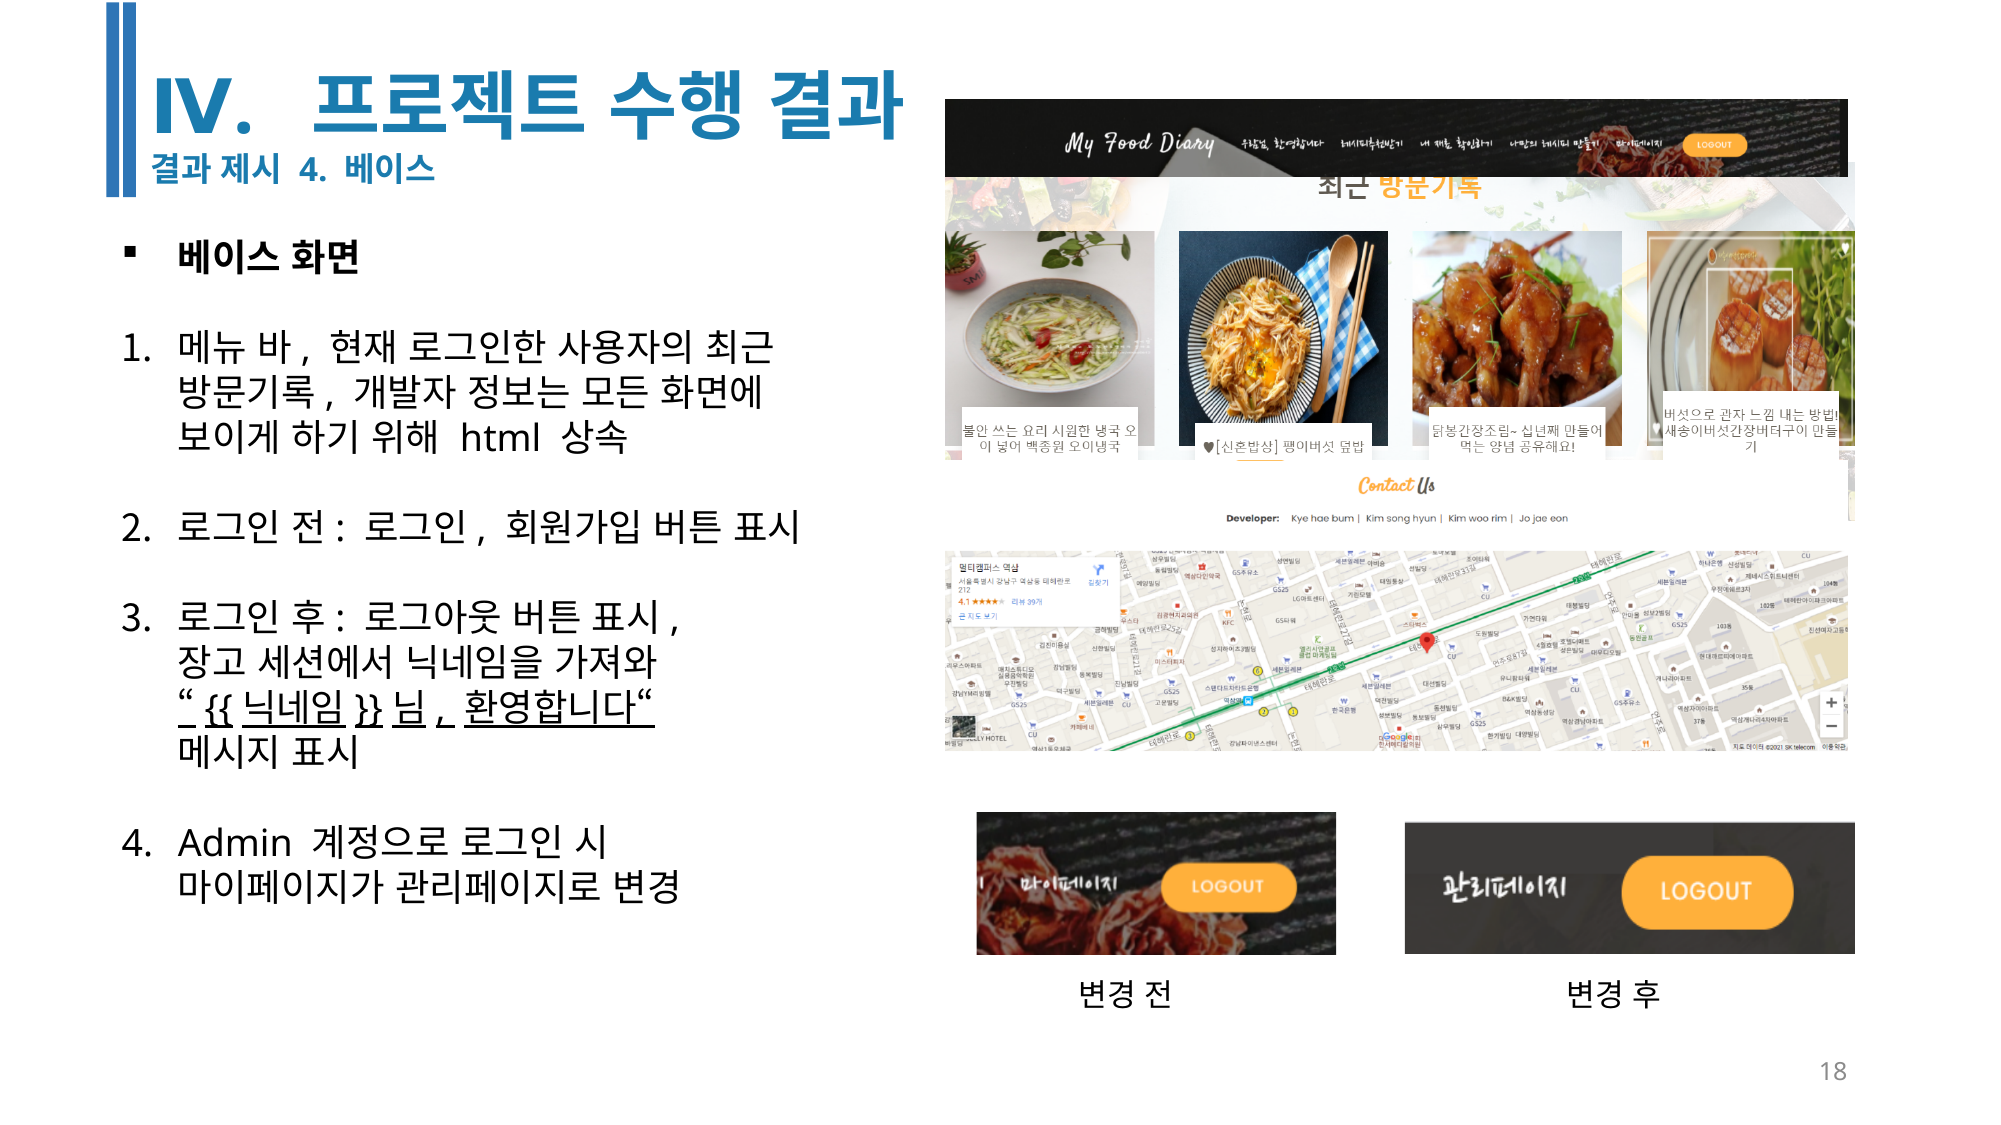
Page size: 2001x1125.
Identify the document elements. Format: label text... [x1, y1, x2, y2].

text_box 베이스 화면 메뉴 바, 현재 로그인한 사용자의 최근 방문기록, 개발자 정보는 모든 화면에 보이게 하기 위해 html 상속 로그인 전: 로그인, 회원가입 버튼 표시 로그인 후: 로그아웃 버튼 표시, 장고 세션에서 닉네임을 가져와 “{{닉네임}}님, 환영합니다“ 메시지 표시 Admin 계정으로 로그인 시 마이페이지가 관리페이지로 변경 [106, 226, 844, 962]
picture [1404, 804, 1855, 954]
text_box Ⅳ. 프로젝트 수행 결과 결과 제시 4. 베이스 [136, 50, 1252, 196]
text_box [106, 2, 136, 198]
picture [976, 812, 1337, 955]
text_box 변경 후 [1551, 967, 1723, 1020]
picture [945, 99, 1855, 759]
slide_number 18 [1412, 1042, 1863, 1103]
text_box 변경 전 [1063, 967, 1235, 1020]
